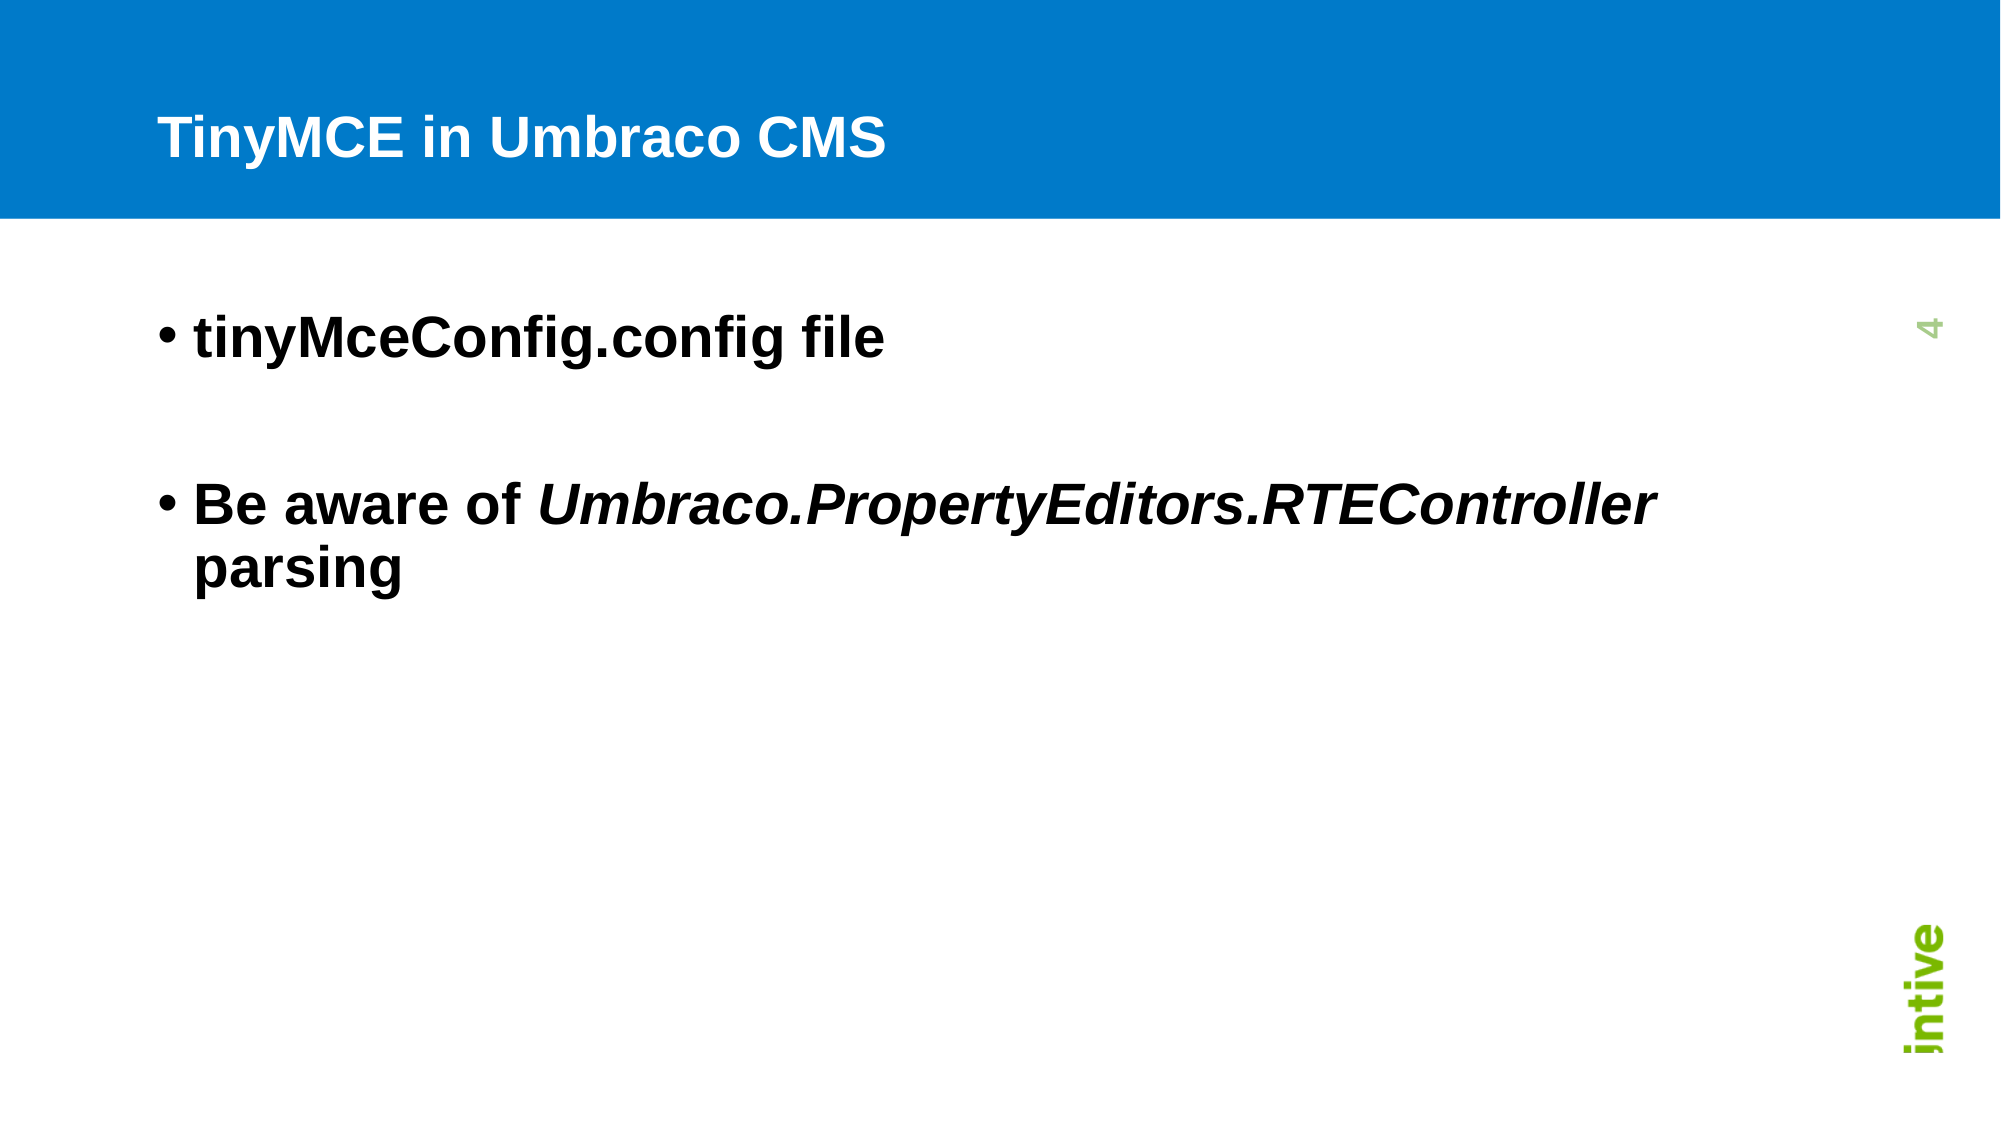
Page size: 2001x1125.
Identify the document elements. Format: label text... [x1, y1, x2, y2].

slide_number 4 [1898, 304, 1958, 755]
title TinyMCE in Umbraco CMS [142, 62, 1858, 215]
picture [0, 0, 2001, 1125]
list tinyMceConfig.config file Be aware of Umbraco.PropertyEditors.RTEController parsing [142, 299, 1863, 1069]
